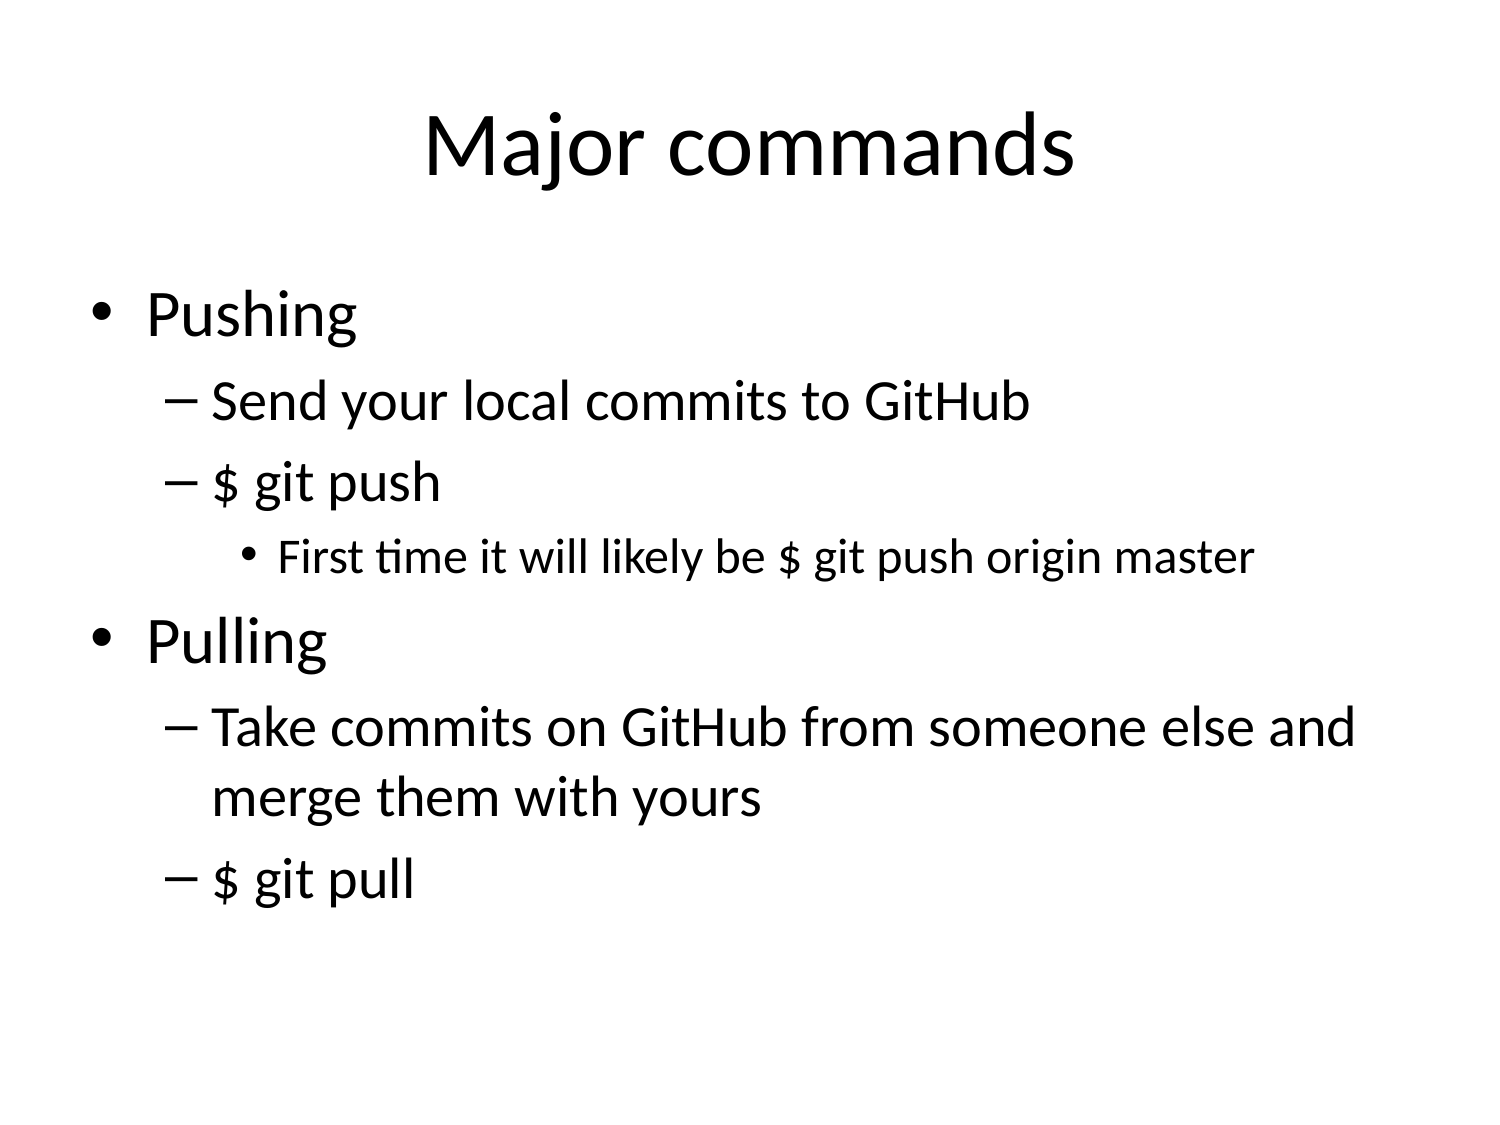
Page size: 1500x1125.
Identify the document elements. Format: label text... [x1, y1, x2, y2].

title Major commands [75, 45, 1425, 233]
list Pushing Send your local commits to GitHub $ git push First time it will likely be $ git push origin master Pulling Take commits on GitHub from someone else and merge them with yours $ git pull [75, 262, 1425, 1005]
